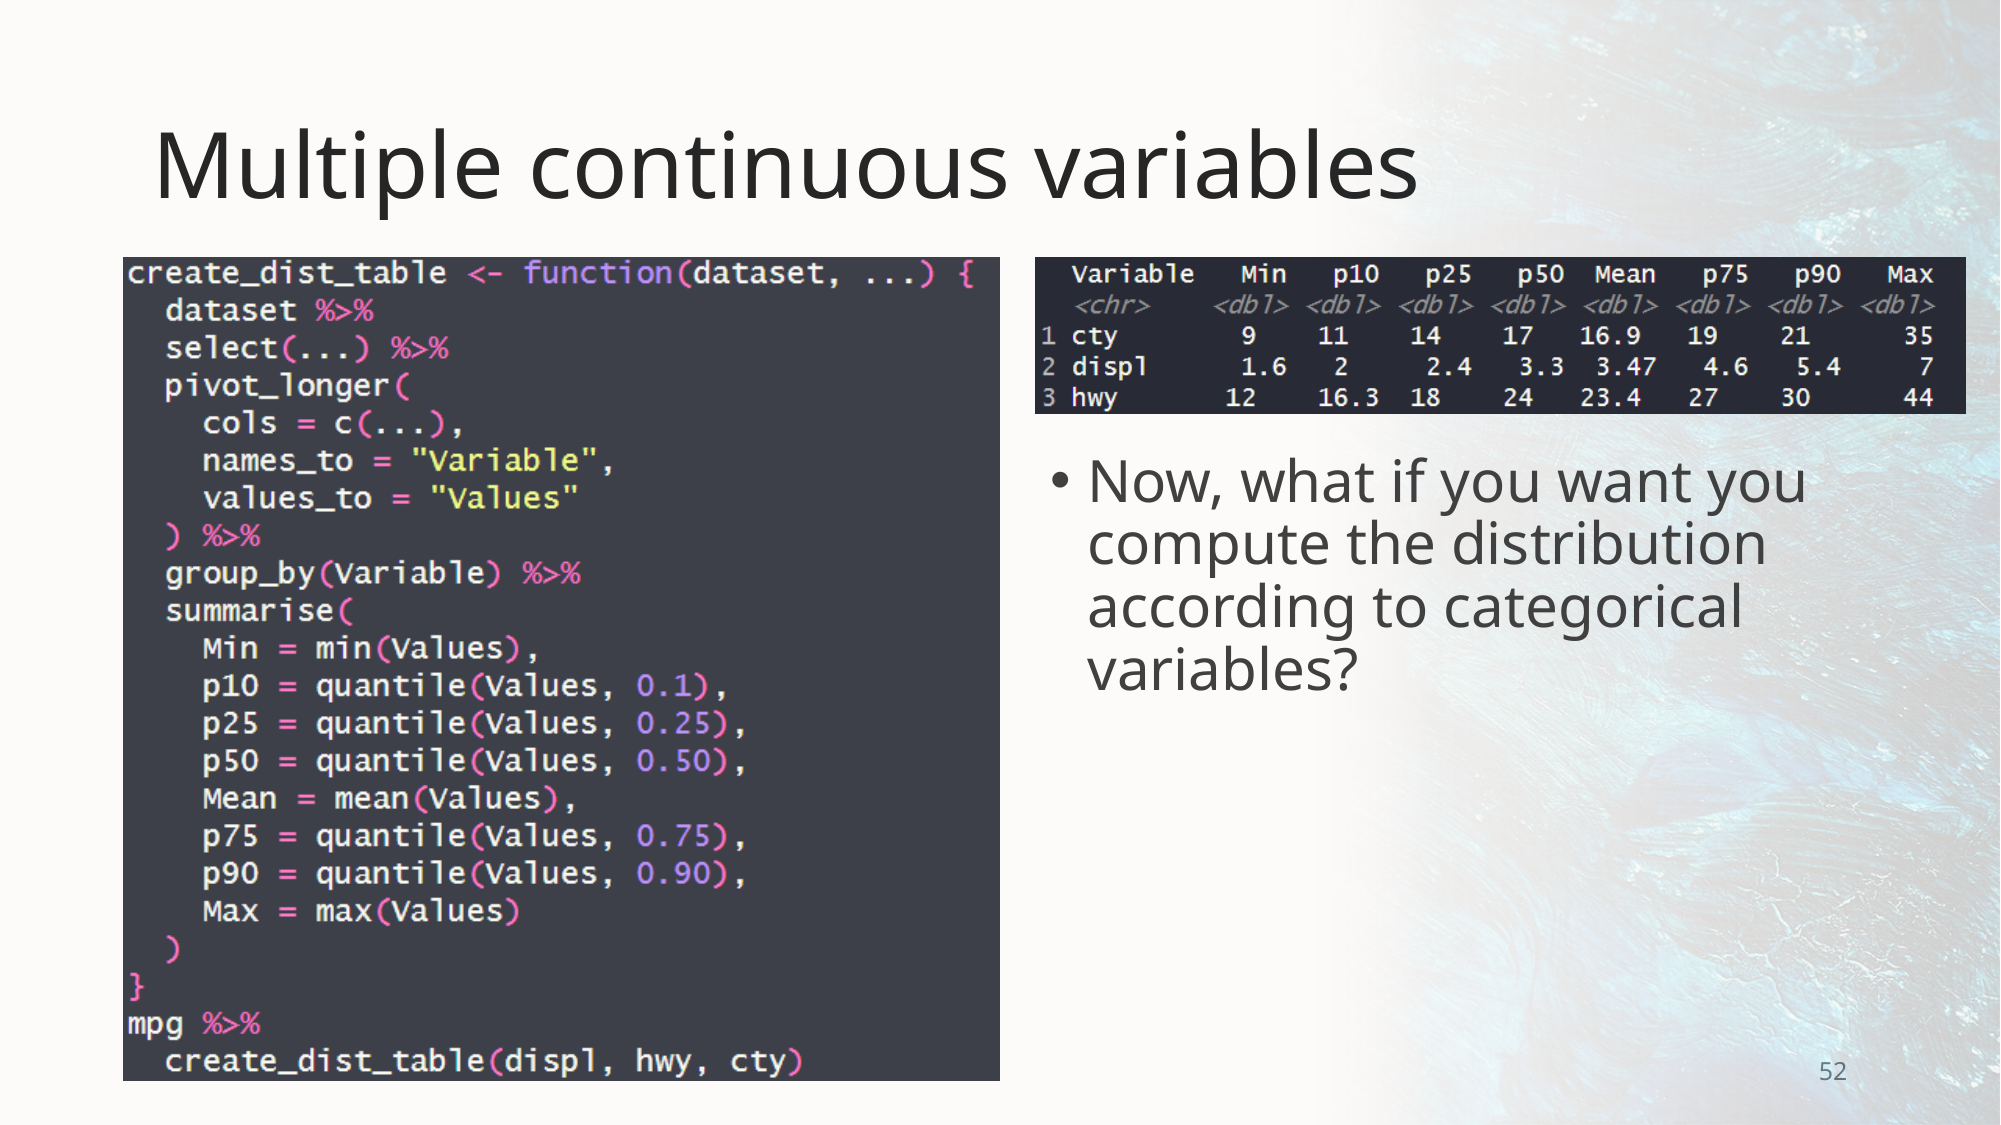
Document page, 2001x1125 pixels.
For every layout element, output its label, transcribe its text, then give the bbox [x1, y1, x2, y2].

title Multiple continuous variables [137, 59, 1286, 278]
picture [122, 256, 1001, 1082]
picture [1034, 0, 2000, 1125]
list Now, what if you want you compute the distribution according to categorical variables? [1035, 444, 1286, 1125]
